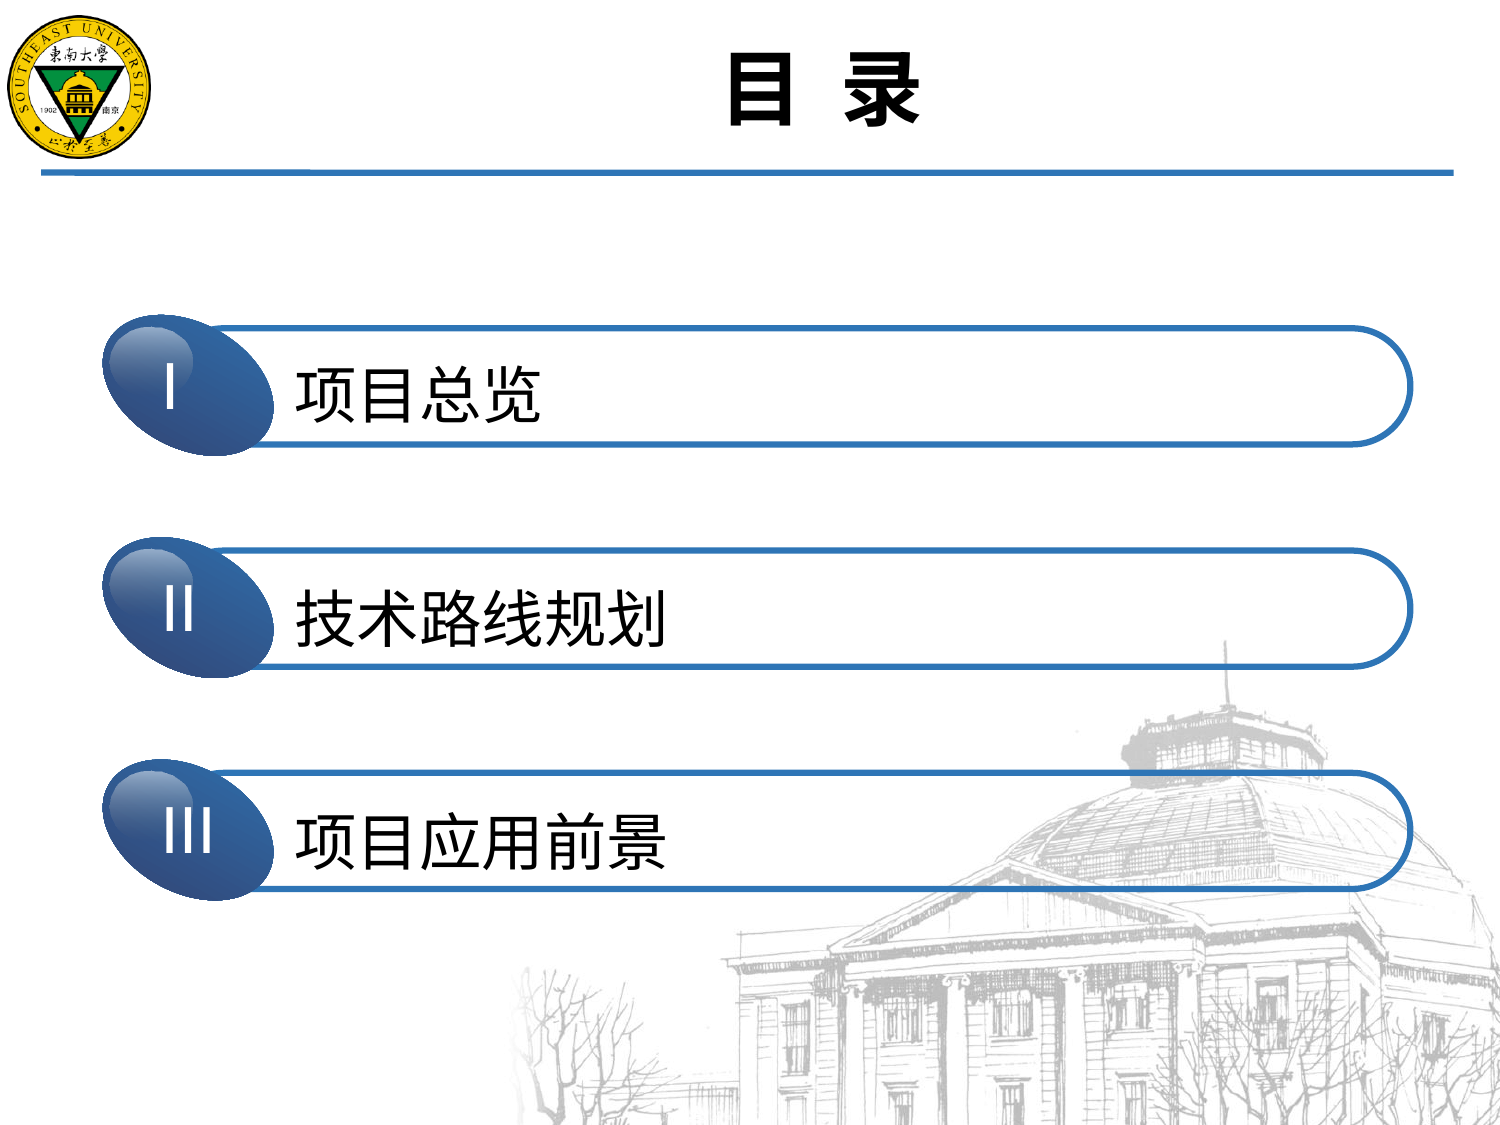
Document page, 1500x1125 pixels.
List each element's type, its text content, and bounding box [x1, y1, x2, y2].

title 目 录 [164, 10, 1479, 162]
picture [399, 581, 1500, 1125]
picture [7, 15, 151, 159]
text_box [96, 767, 1411, 893]
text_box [96, 544, 1411, 671]
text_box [96, 322, 1411, 448]
